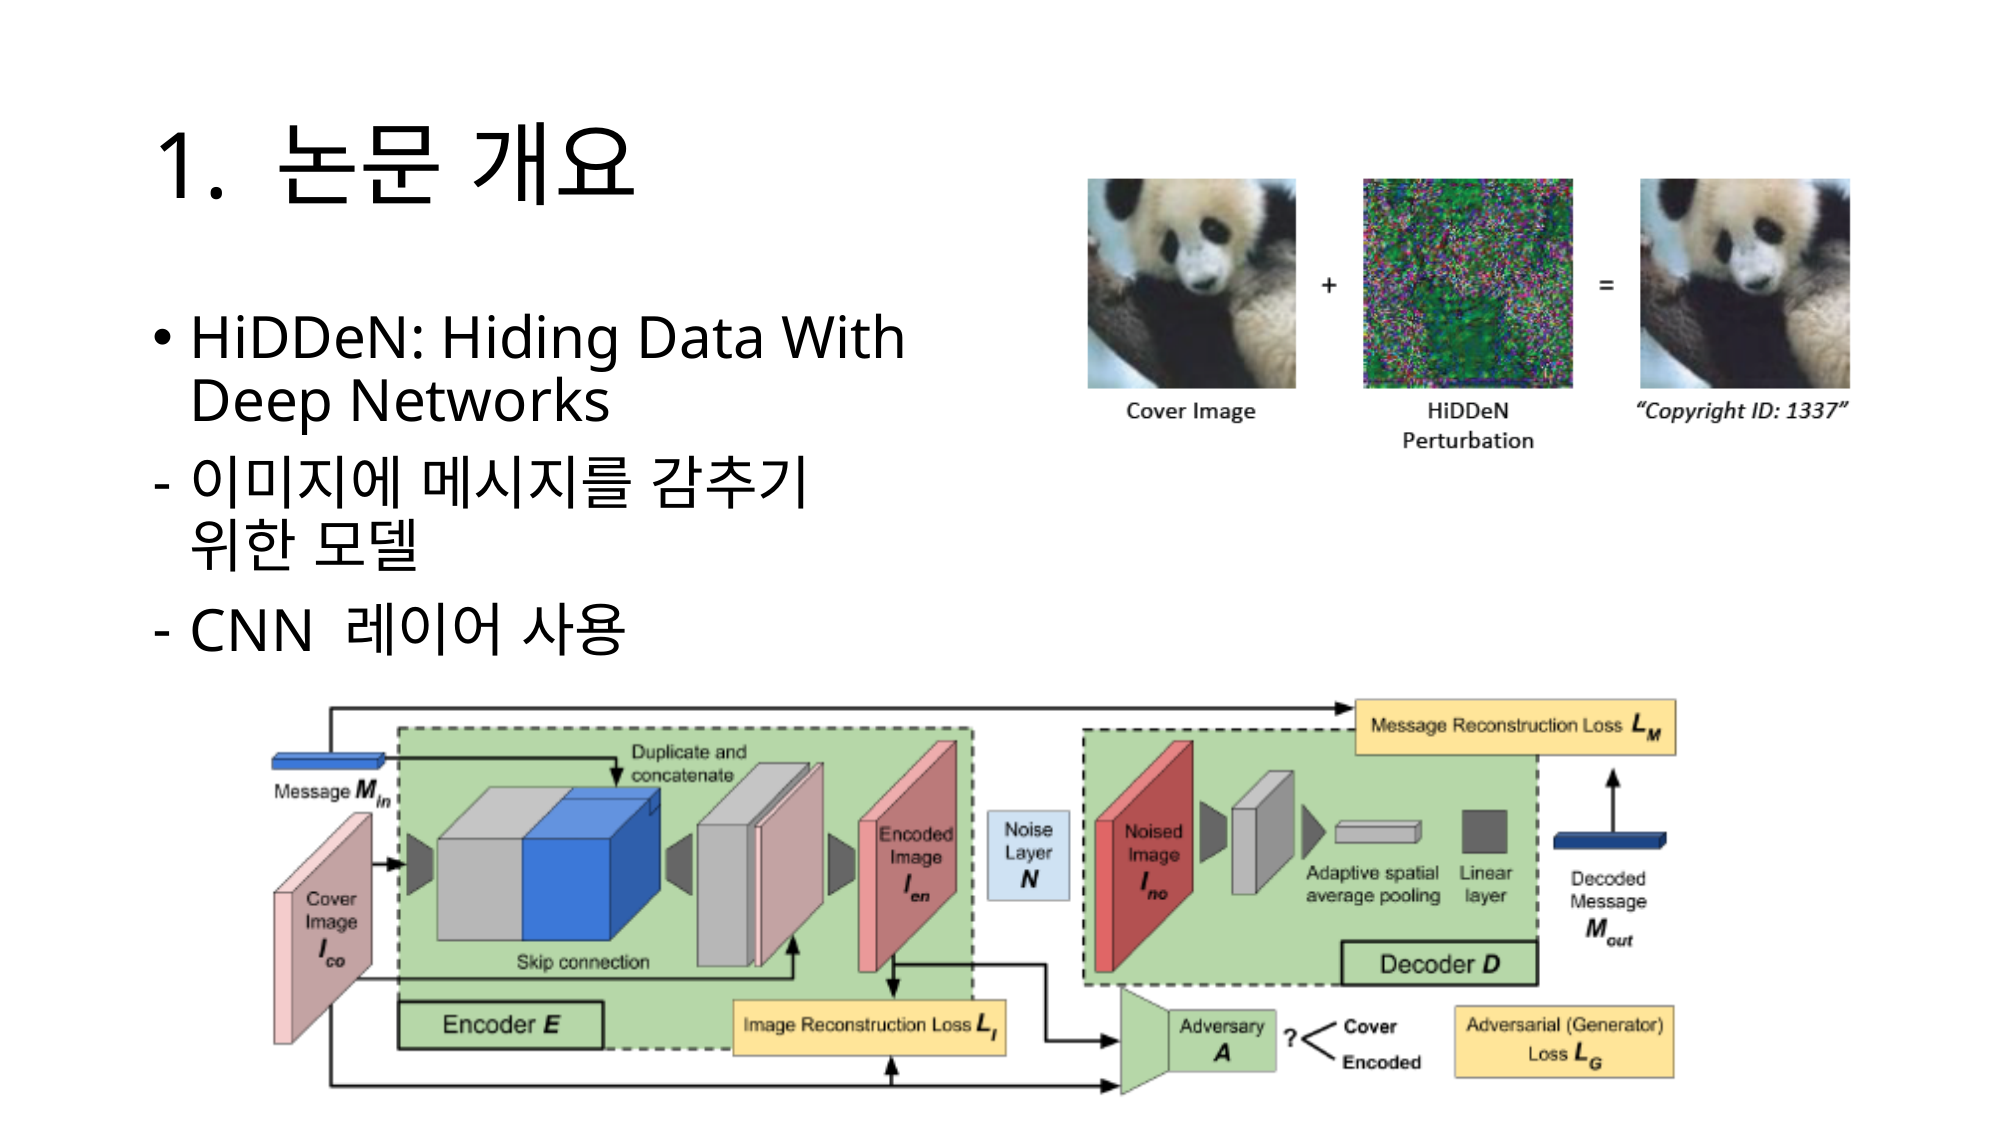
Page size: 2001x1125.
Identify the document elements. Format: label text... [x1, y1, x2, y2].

list HiDDeN: Hiding Data With Deep Networks 이미지에 메시지를 감추기 위한 모델 CNN 레이어 사용 [137, 300, 944, 1037]
title 1. 논문 개요 [137, 59, 1863, 278]
picture [244, 677, 1695, 1125]
picture [1074, 168, 1891, 464]
